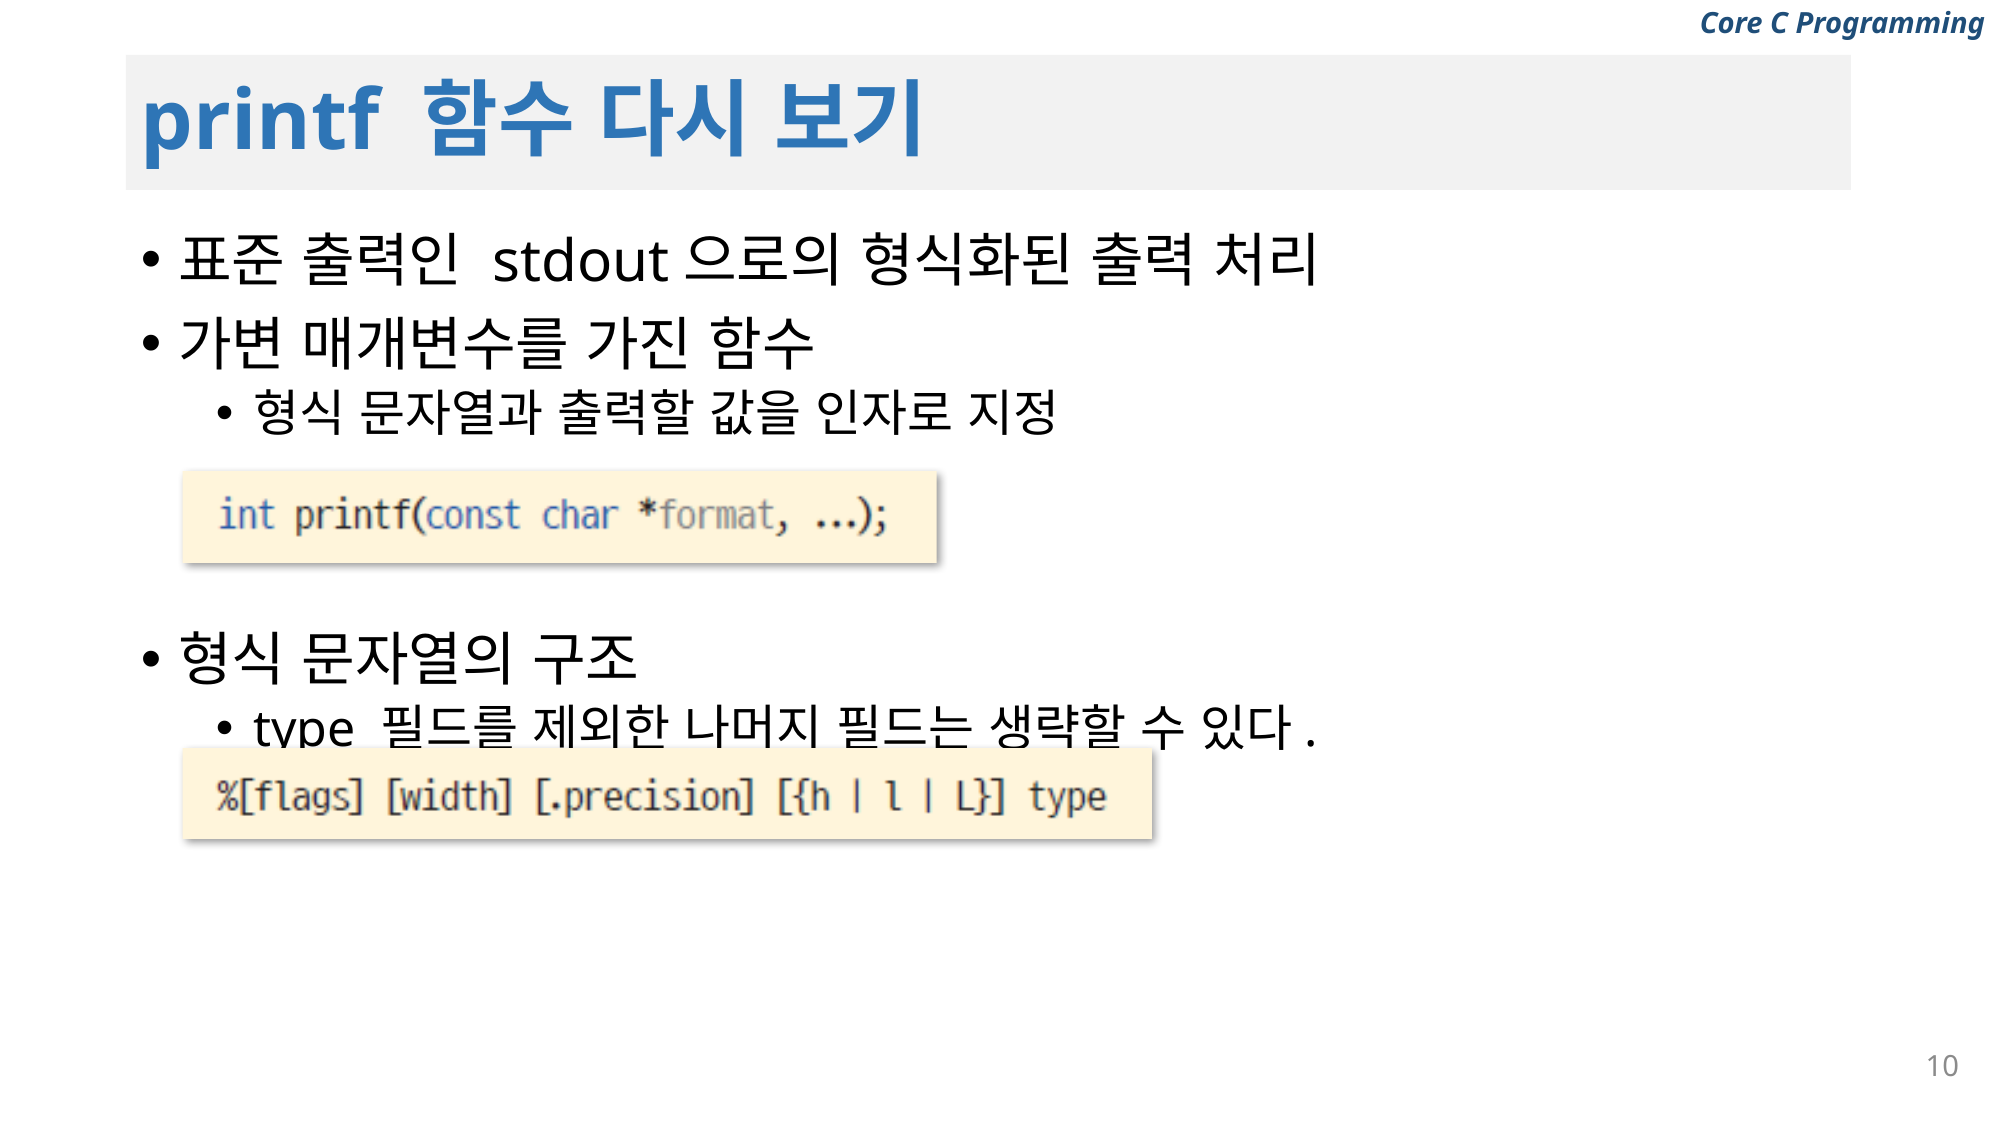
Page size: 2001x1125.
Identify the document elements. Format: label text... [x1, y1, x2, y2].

title printf 함수 다시 보기 [125, 54, 1851, 190]
picture [182, 748, 1153, 839]
list 표준 출력인 stdout으로의 형식화된 출력 처리 가변 매개변수를 가진 함수 형식 문자열과 출력할 값을 인자로 지정 형식 문자열의 구조 type 필드를 제외한 나머지 필드는 생략할 수 있다. [125, 223, 1851, 1079]
slide_number 10 [1850, 1028, 1975, 1107]
picture [182, 471, 937, 563]
